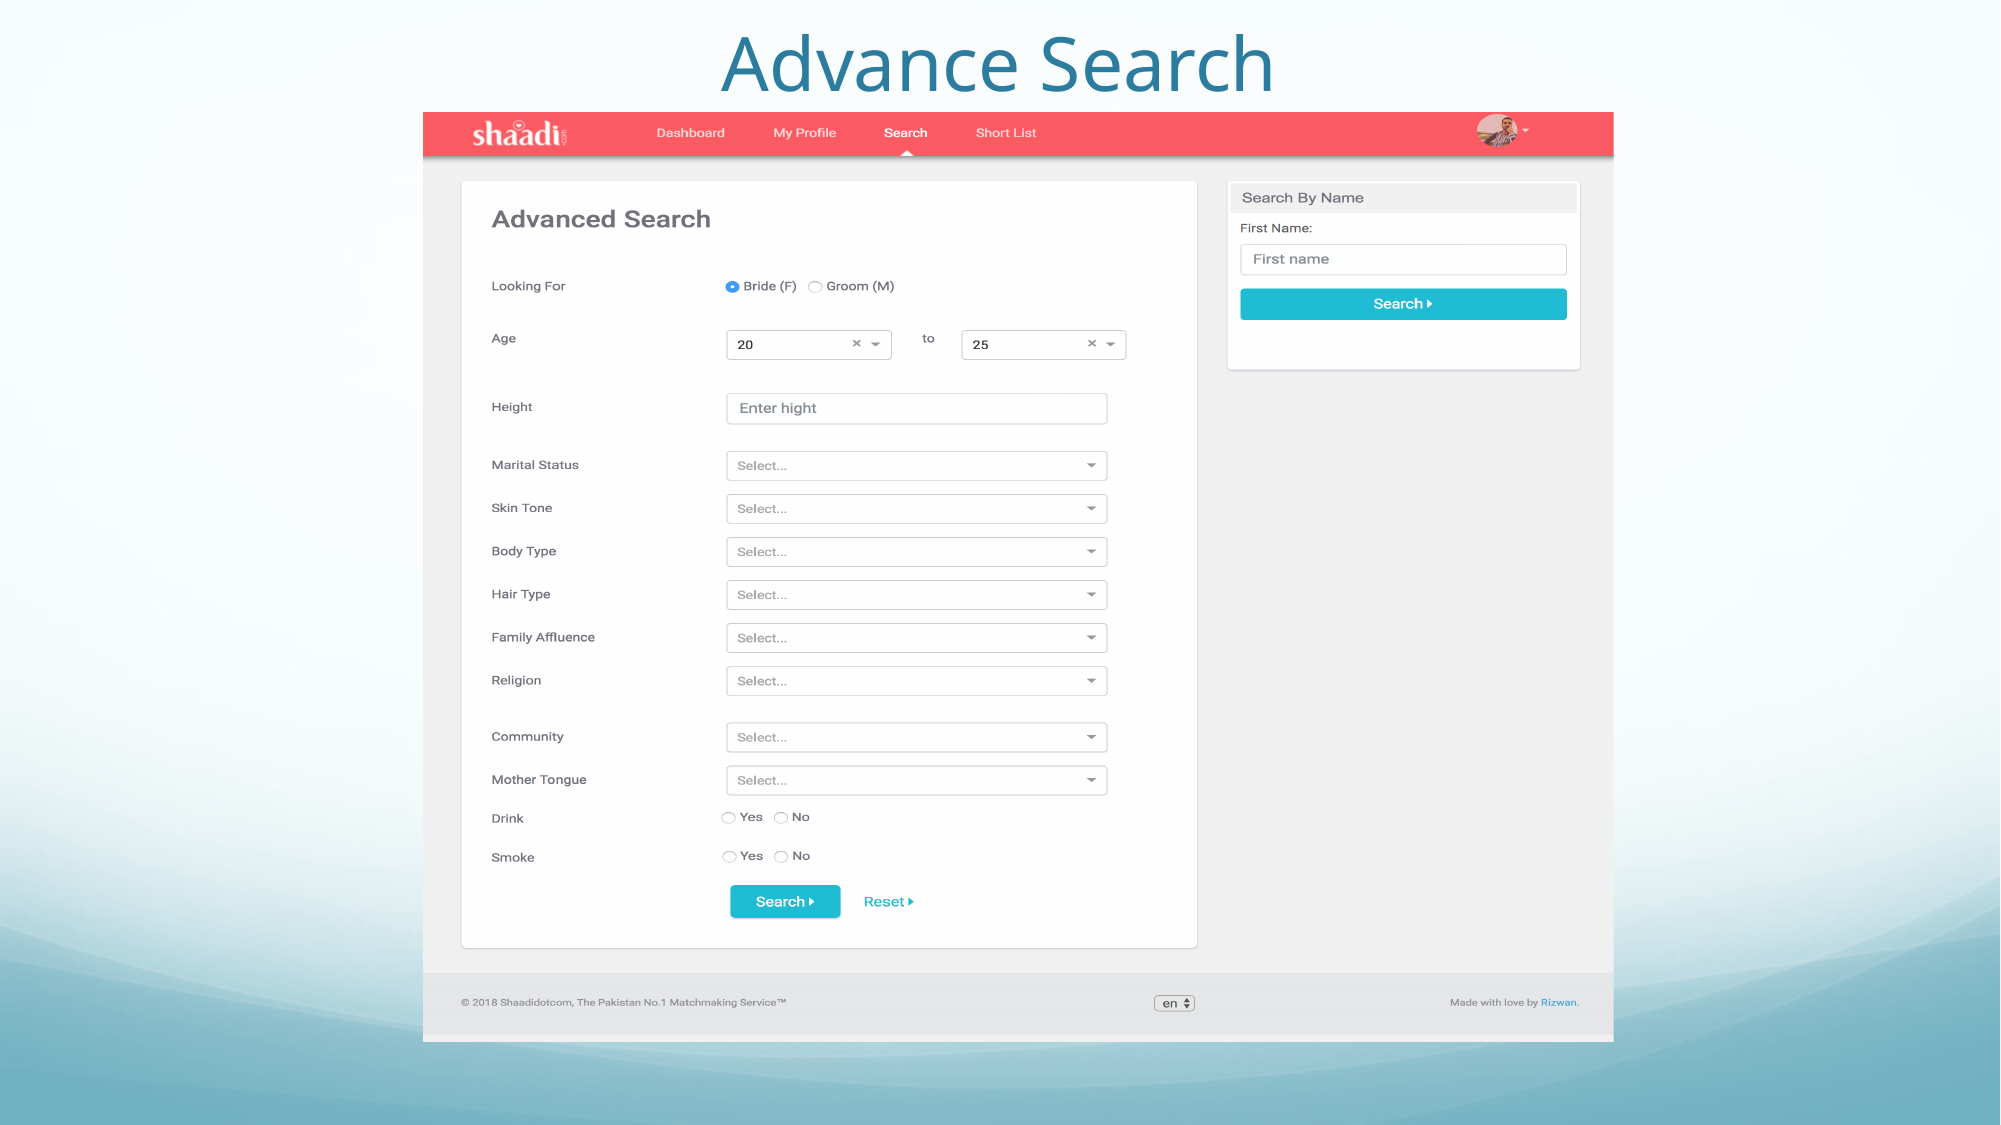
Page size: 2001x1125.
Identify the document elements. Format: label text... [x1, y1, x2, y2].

title Advance Search [120, 17, 1880, 115]
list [421, 111, 1615, 1043]
